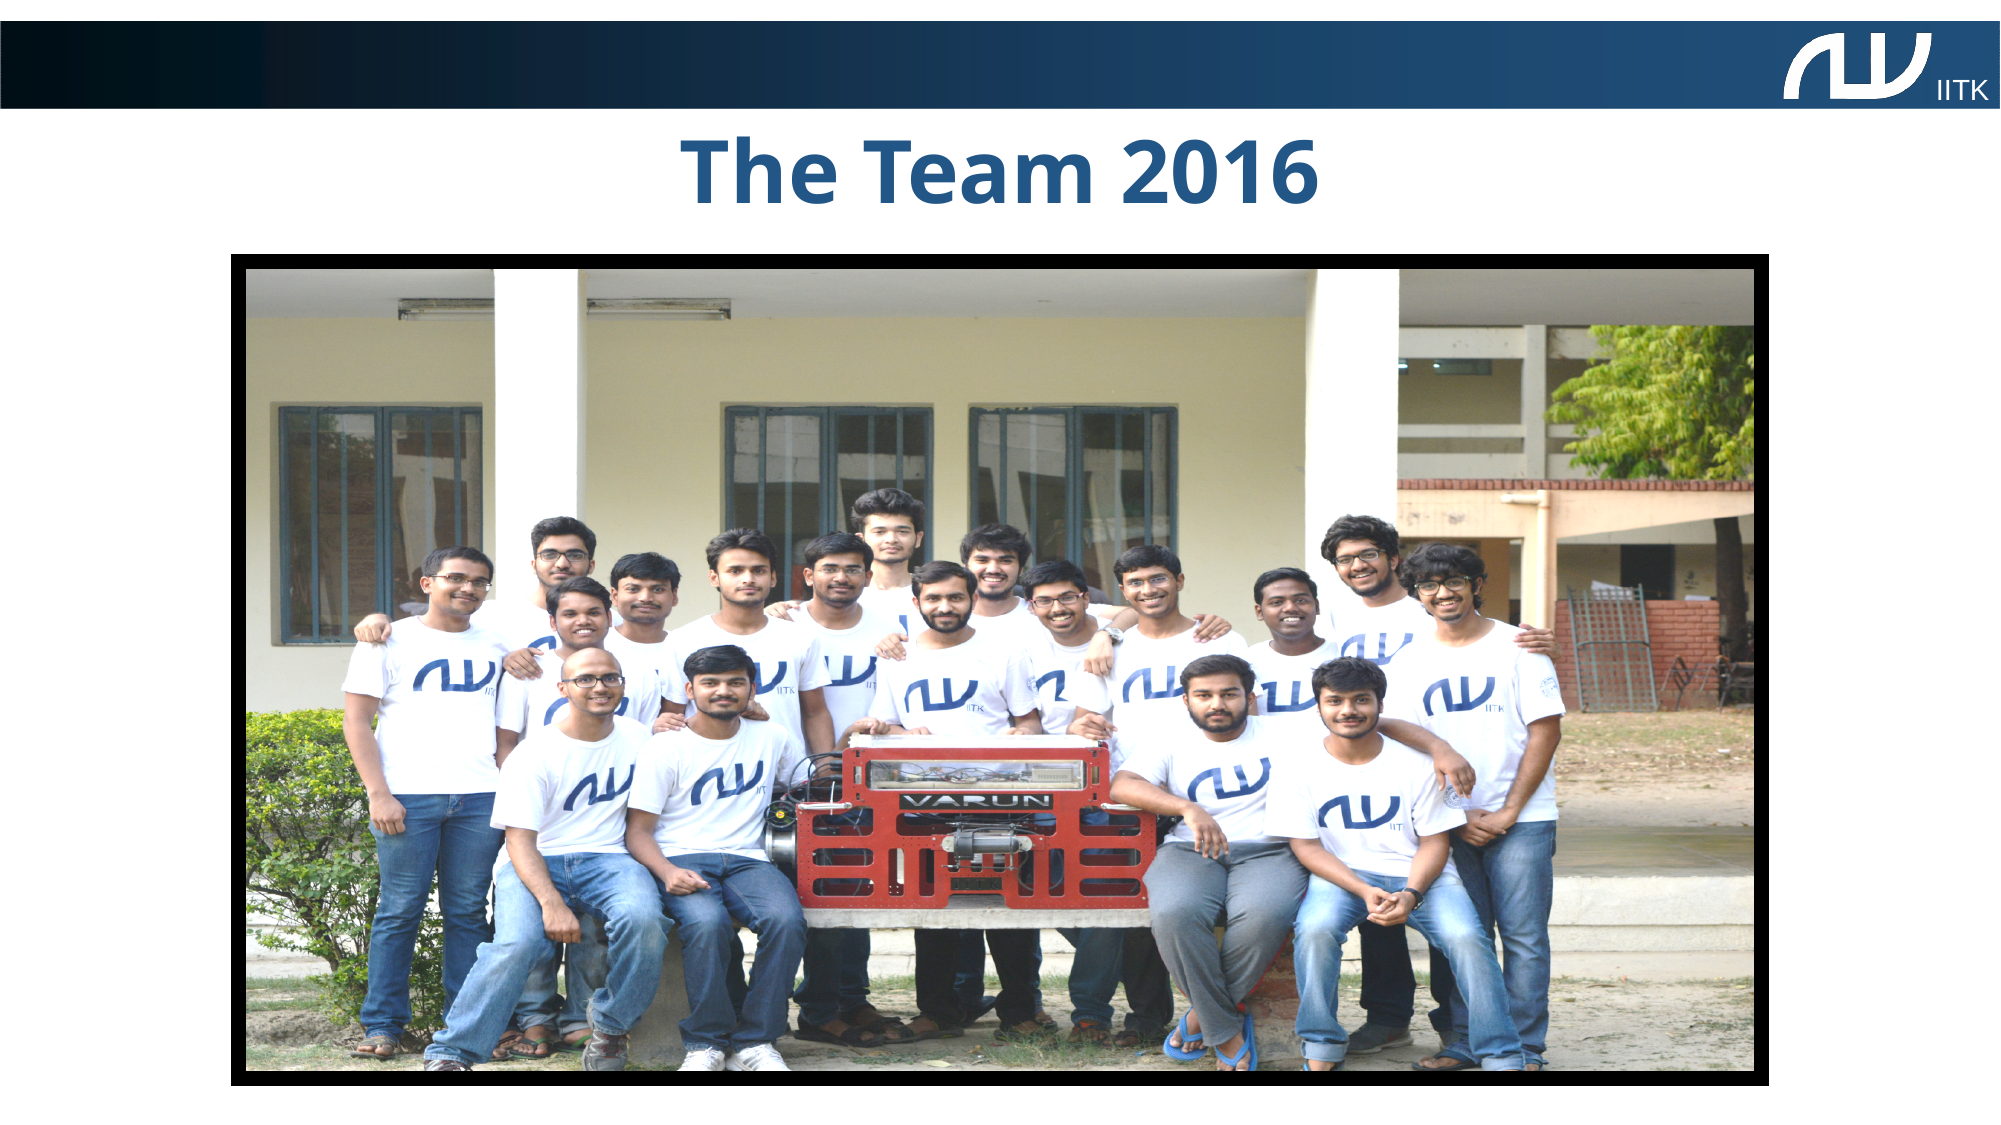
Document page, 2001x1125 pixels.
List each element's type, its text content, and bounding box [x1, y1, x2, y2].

text_box [1781, 30, 1934, 101]
text_box [0, 21, 2000, 109]
text_box IITK [1933, 69, 1992, 109]
picture [245, 268, 1755, 1072]
title The Team 2016 [228, 108, 1772, 315]
